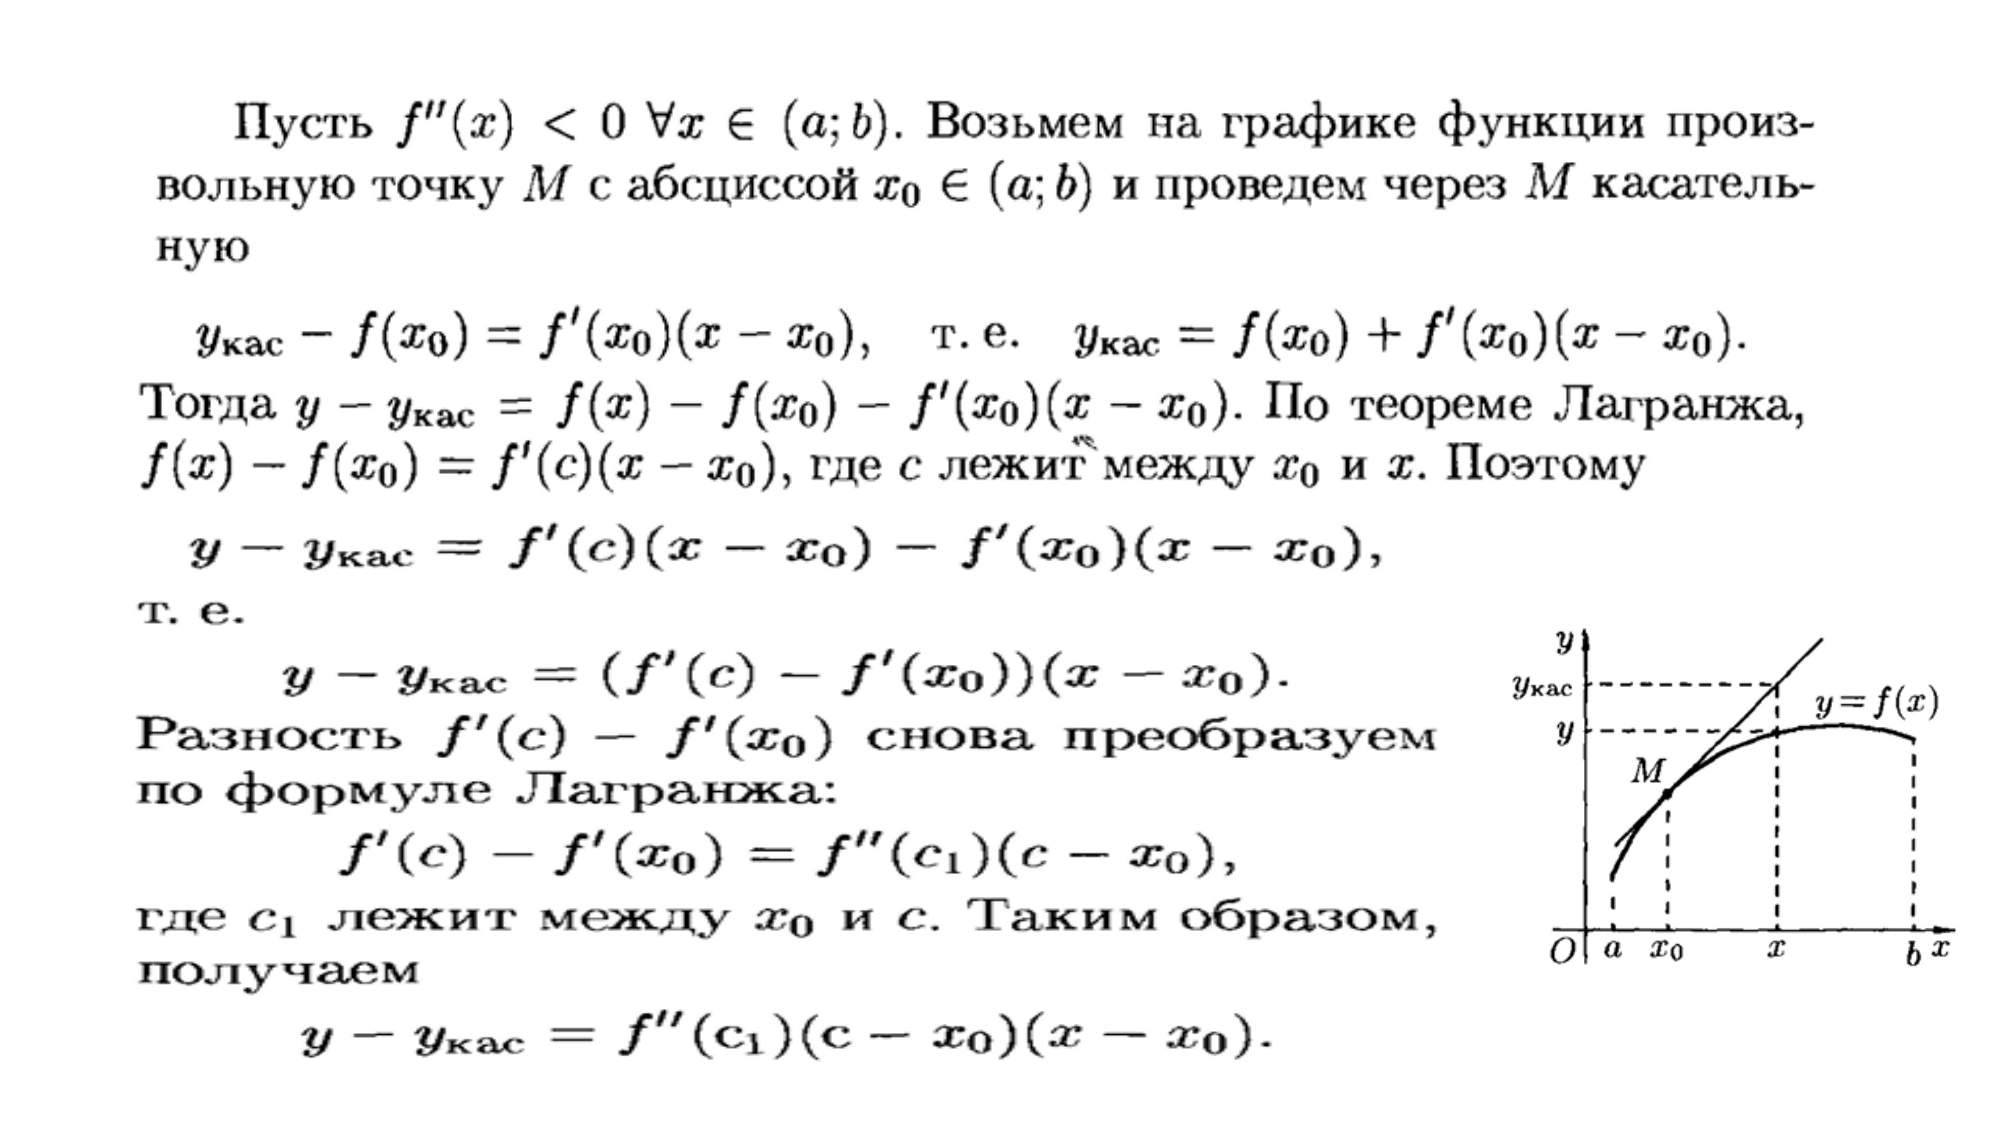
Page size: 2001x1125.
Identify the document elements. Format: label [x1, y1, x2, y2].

picture [1475, 599, 1987, 985]
picture [103, 71, 1859, 511]
picture [103, 515, 1461, 1069]
